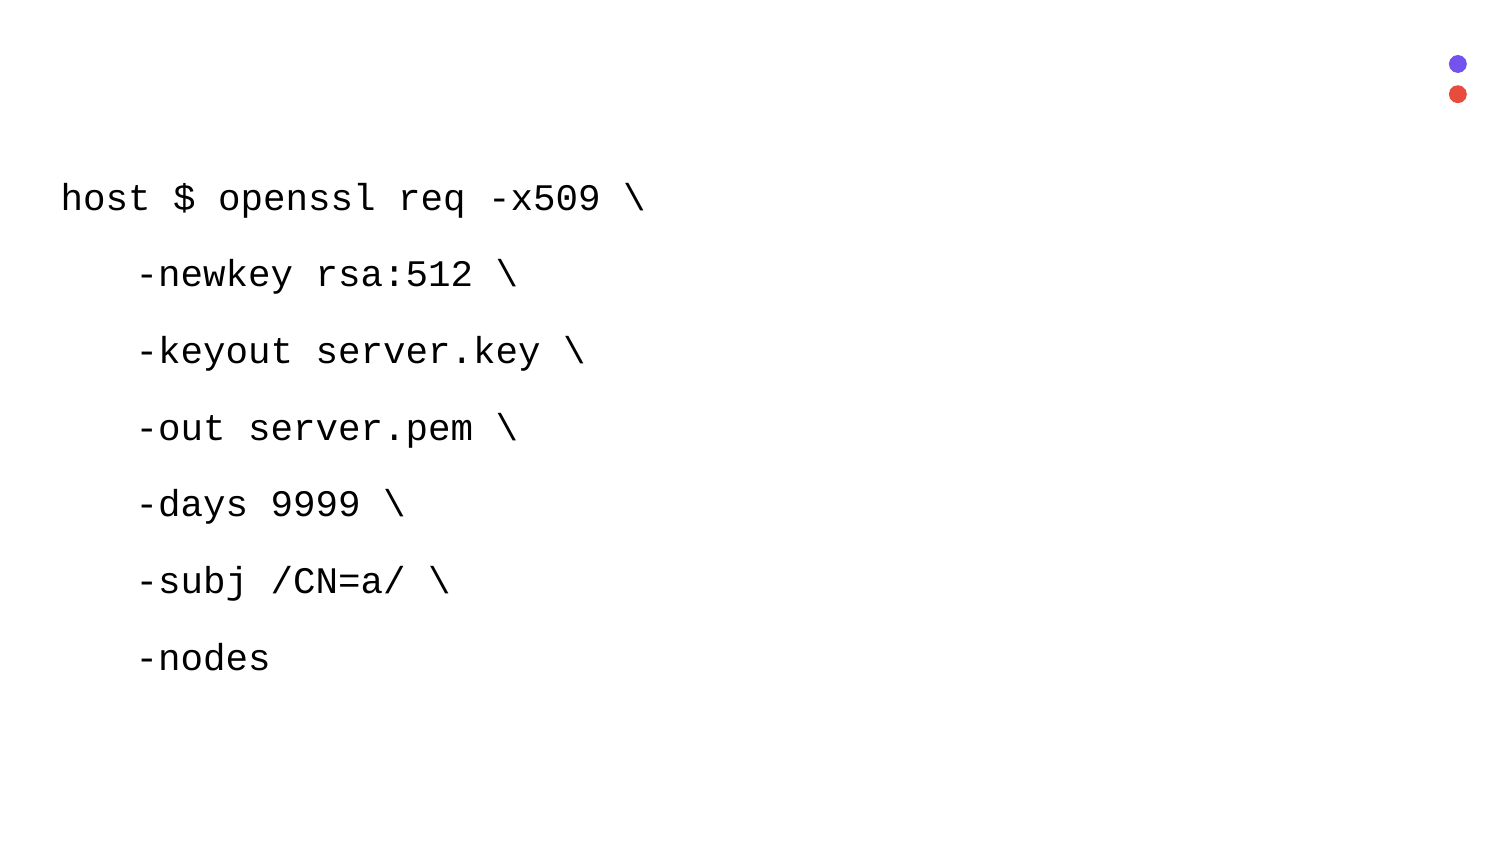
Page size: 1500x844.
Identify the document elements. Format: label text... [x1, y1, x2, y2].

text_box [1448, 85, 1467, 104]
text_box [1448, 54, 1467, 73]
list host $ openssl req -x509 \ -newkey rsa:512 \ -keyout server.key \ -out server.pem \ -days 9999 \ -subj /CN=a/ \ -nodes [45, 141, 1444, 703]
